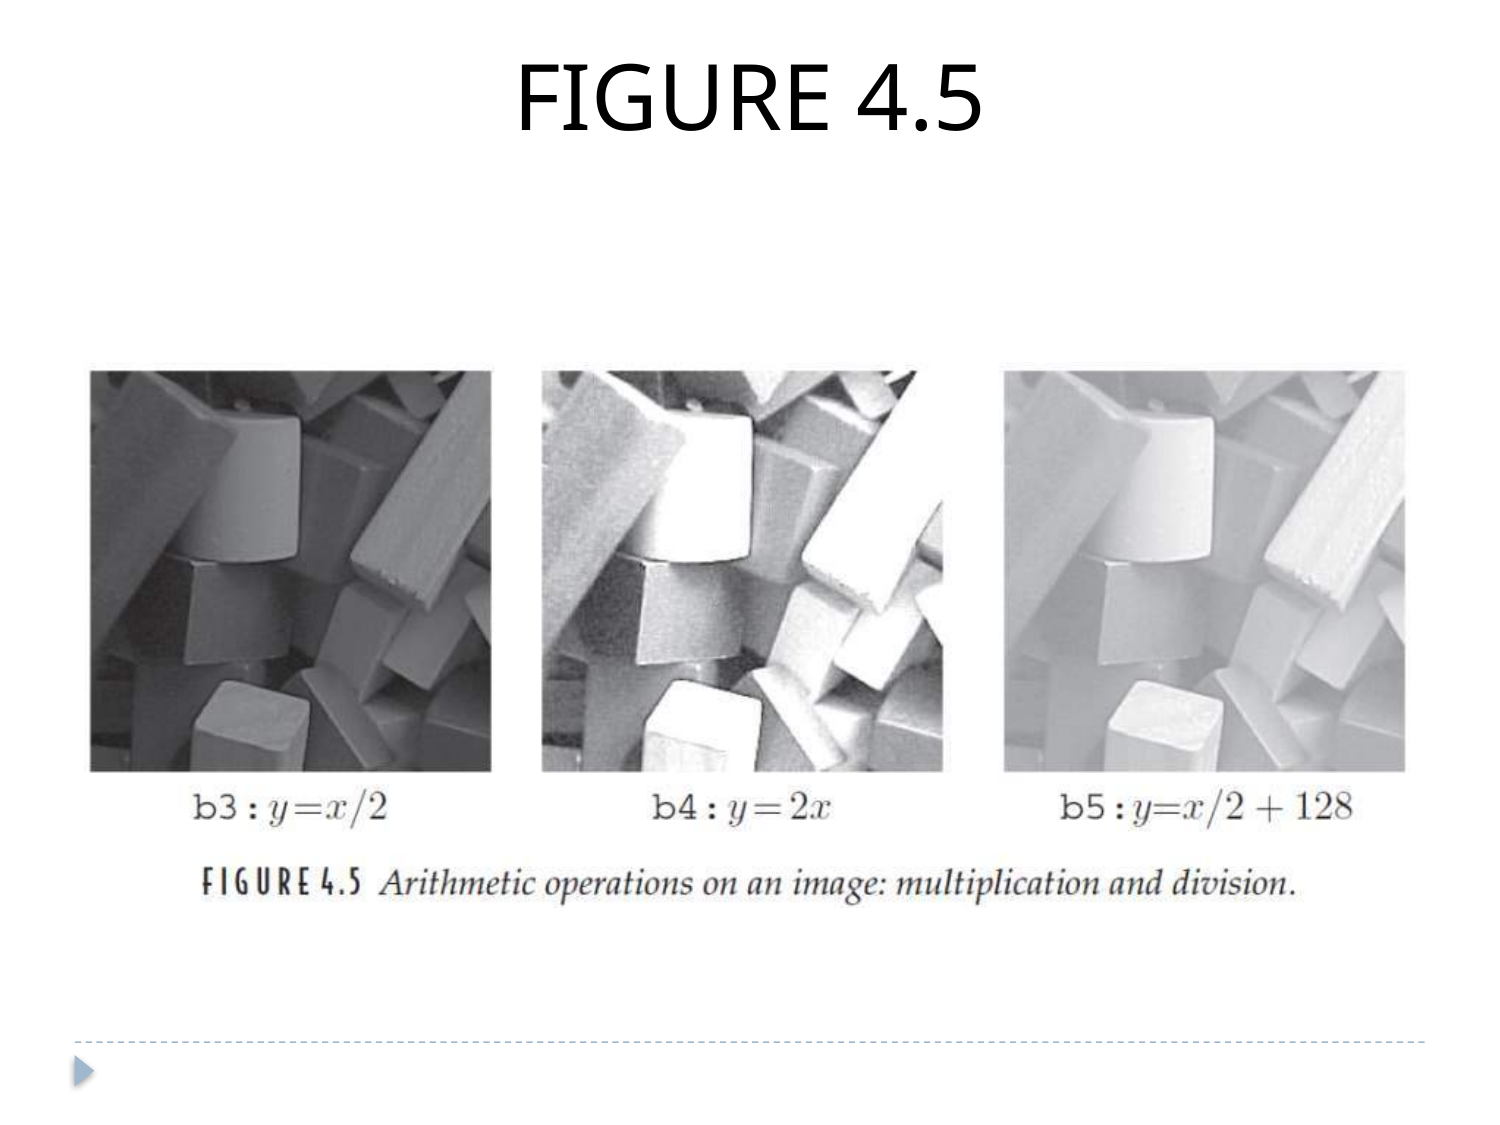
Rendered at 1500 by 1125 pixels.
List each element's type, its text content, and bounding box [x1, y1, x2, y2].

text_box Ch4-p.69 [75, 1062, 275, 1113]
picture [84, 362, 1413, 908]
text_box FIGURE 4.5 [74, 0, 1425, 188]
